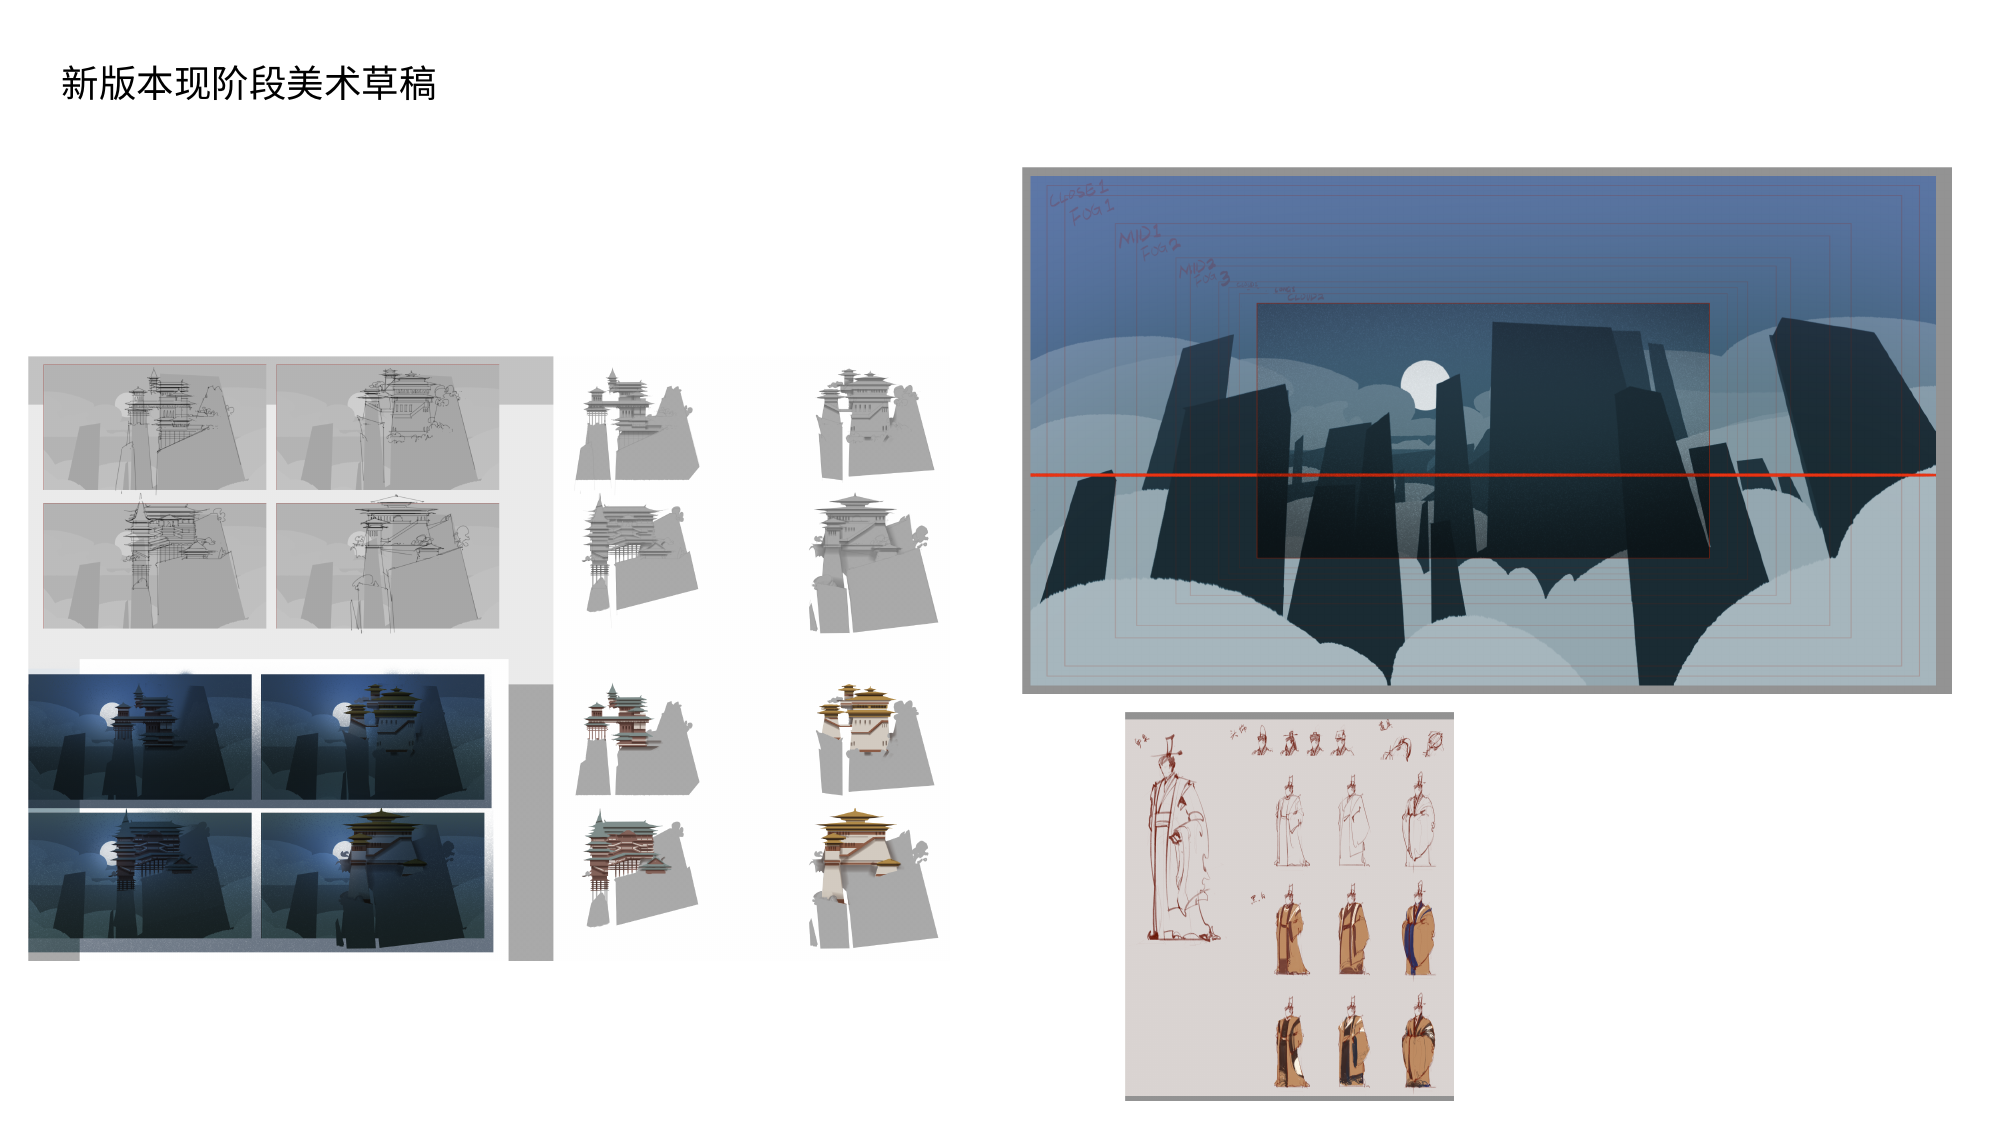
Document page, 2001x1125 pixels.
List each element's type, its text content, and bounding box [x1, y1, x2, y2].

text_box 新版本现阶段美术草稿 [46, 52, 605, 112]
picture [1022, 166, 1953, 695]
picture [28, 356, 951, 962]
picture [1124, 712, 1454, 1102]
